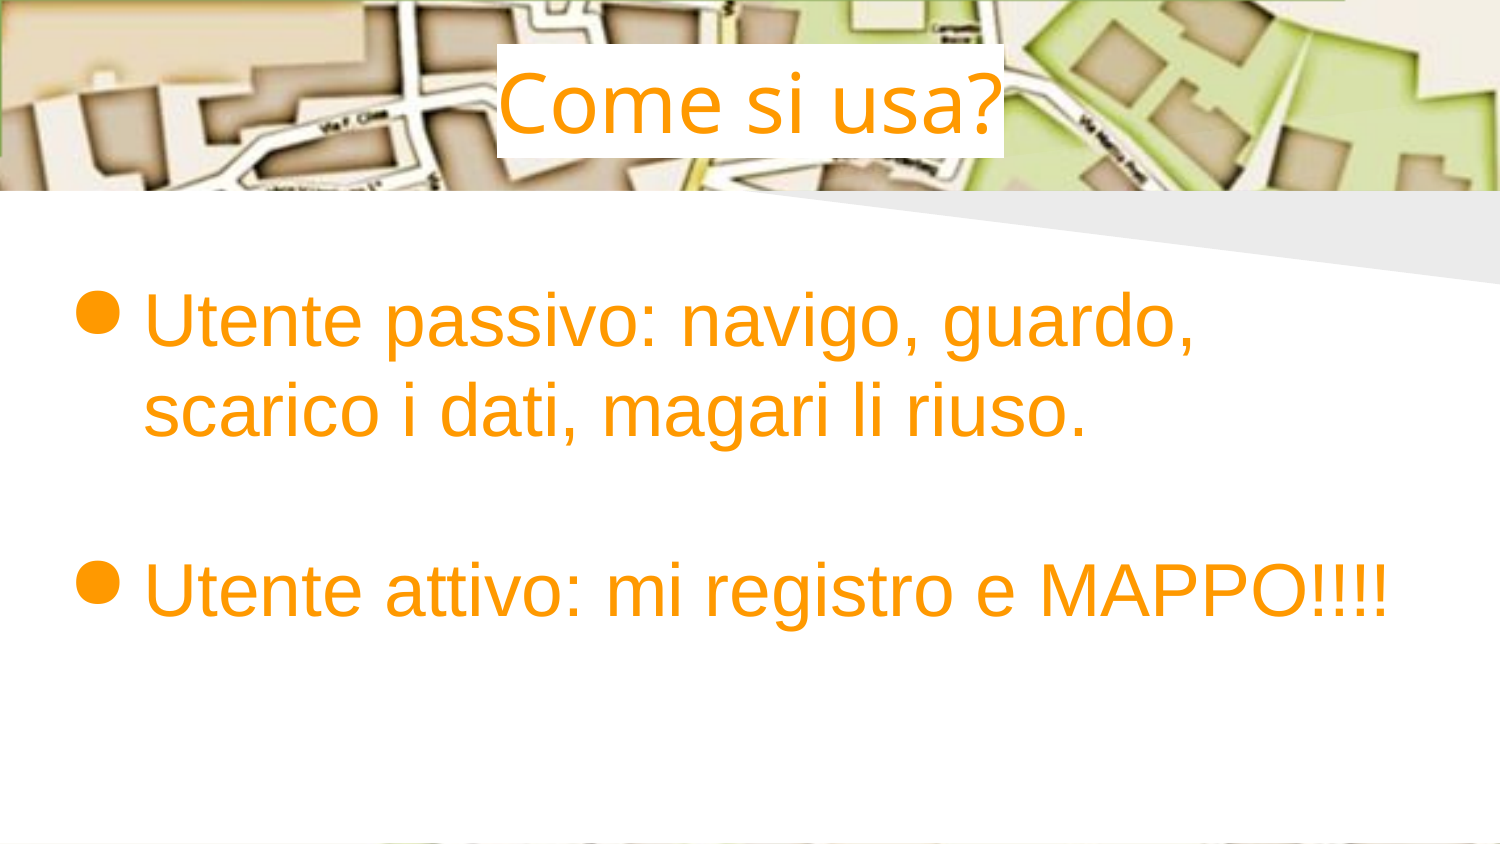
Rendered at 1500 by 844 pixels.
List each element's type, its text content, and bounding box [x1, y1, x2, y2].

picture [0, 0, 1500, 190]
text_box Utente passivo: navigo, guardo, scarico i dati, magari li riuso. Utente attivo: mi registro e MAPPO!!!! [53, 256, 1433, 778]
text_box Come si usa? [51, 34, 1450, 171]
